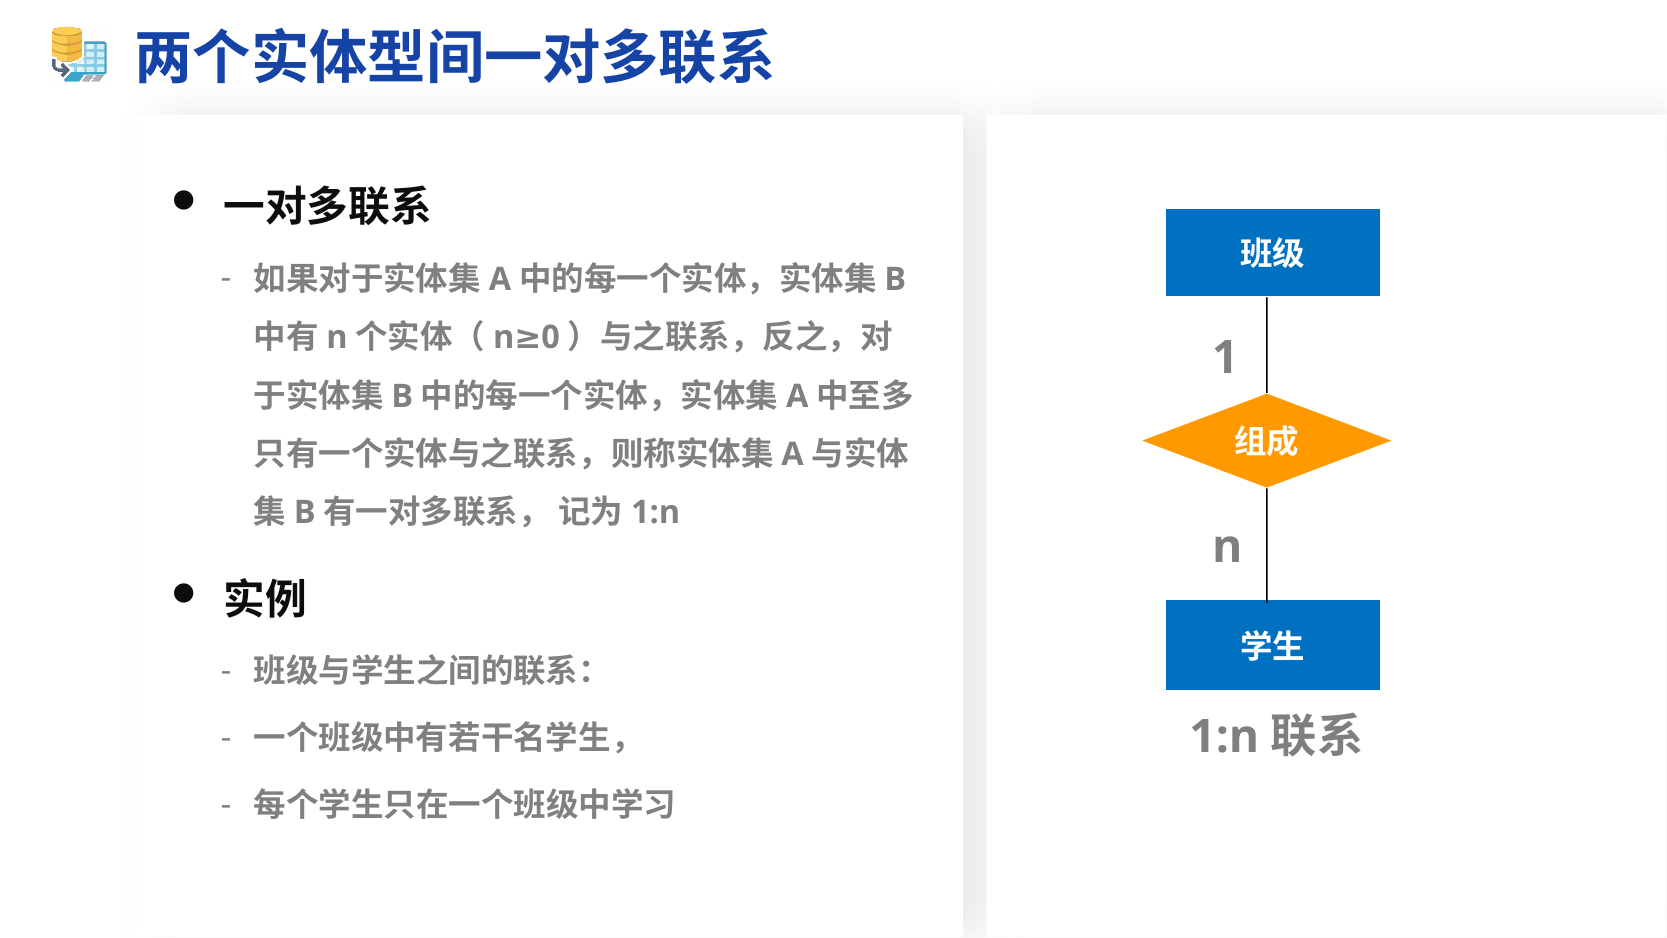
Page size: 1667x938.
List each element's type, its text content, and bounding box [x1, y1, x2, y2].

title 两个实体型间一对多联系 [118, 0, 1607, 147]
text_box [986, 114, 1667, 938]
picture [49, 24, 109, 84]
list 一对多联系 如果对于实体集A中的每一个实体，实体集B中有n个实体（n≥0）与之联系，反之，对于实体集B中的每一个实体，实体集A中至多只有一个实体与之联系，则称实体集A与实体集B有一对多联系， 记为1:n 实例 班级与学生之间的联系： 一个班级中有若干名学生， 每个学生只在一个班级中学习 [156, 147, 937, 831]
text_box [135, 147, 964, 938]
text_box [1140, 208, 1394, 771]
